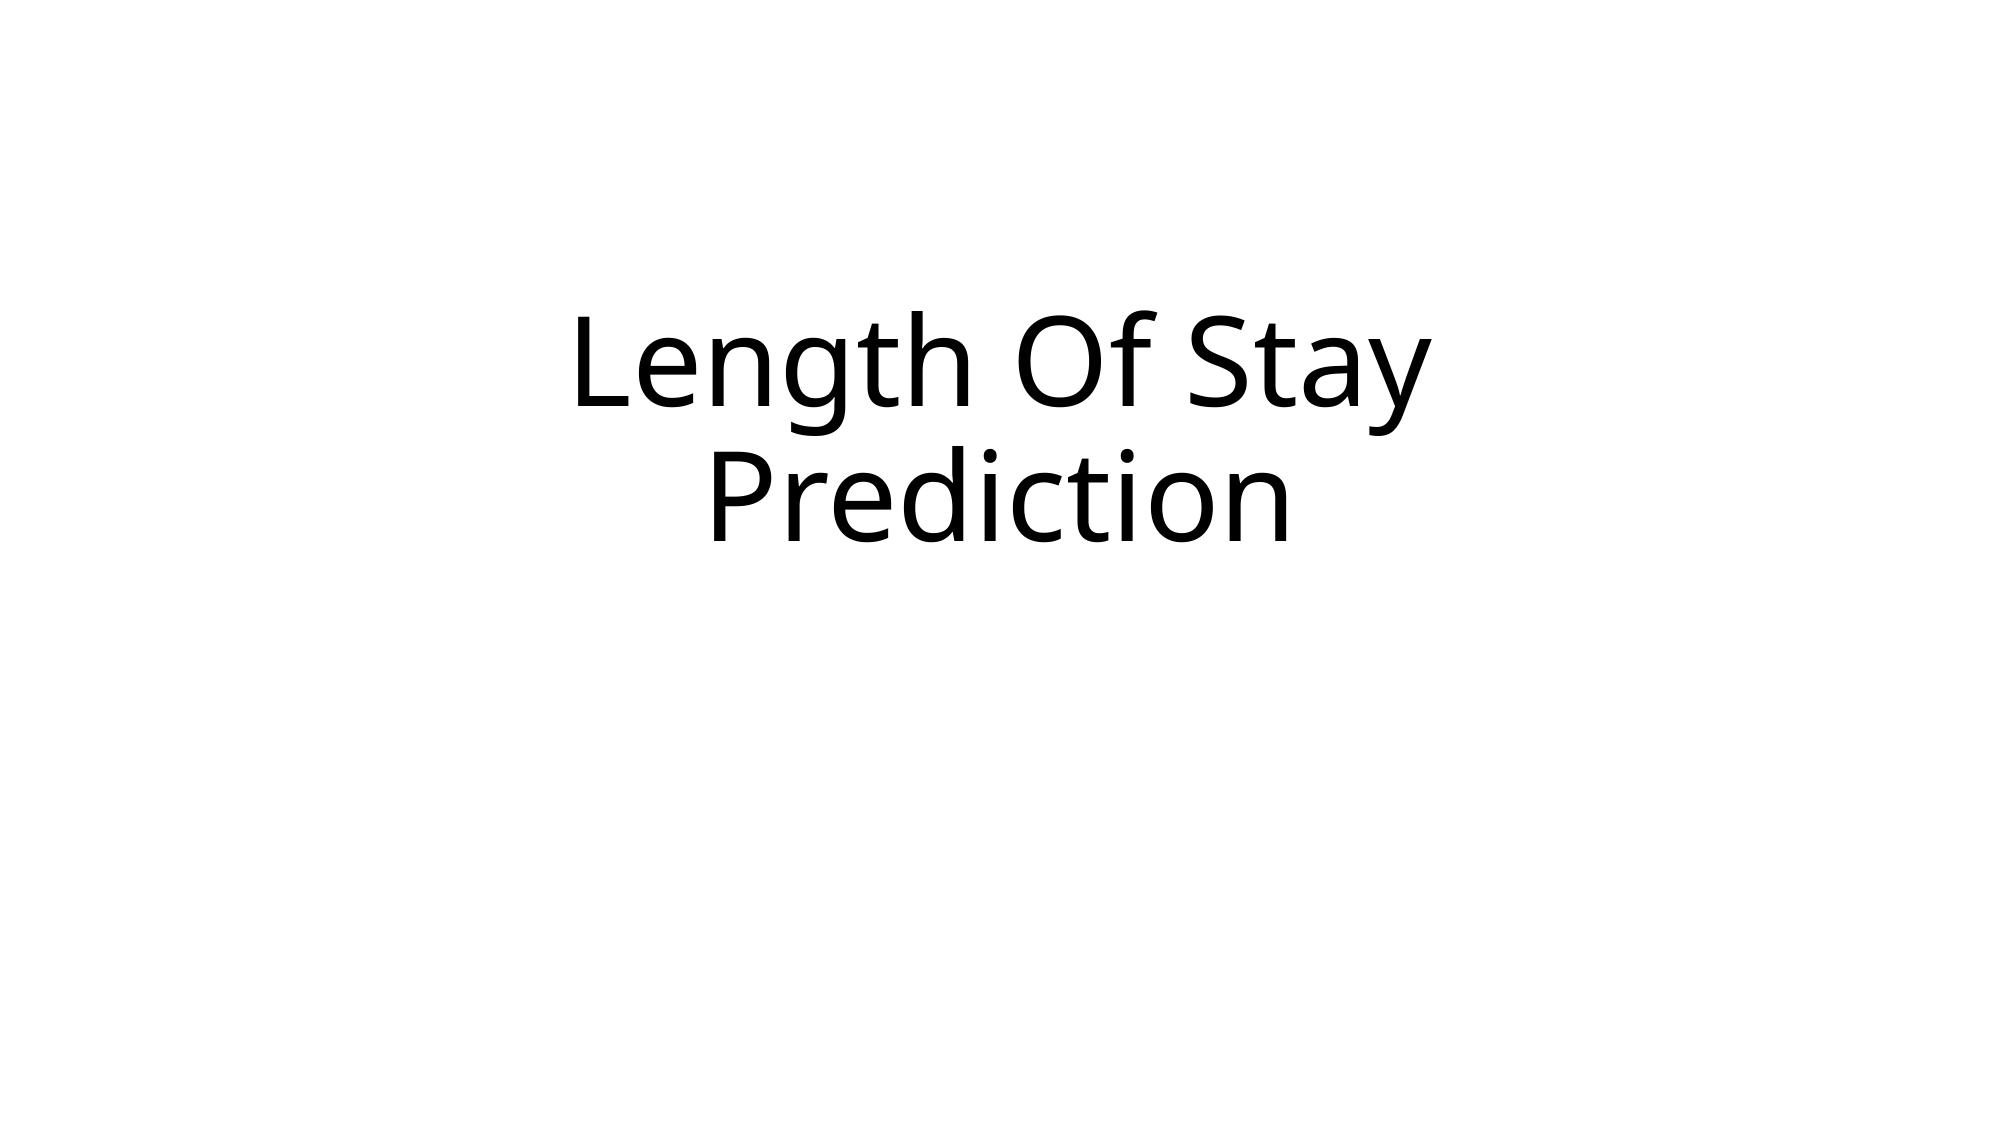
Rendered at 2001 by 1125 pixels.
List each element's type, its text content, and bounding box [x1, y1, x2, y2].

title Length Of Stay Prediction [249, 184, 1750, 576]
